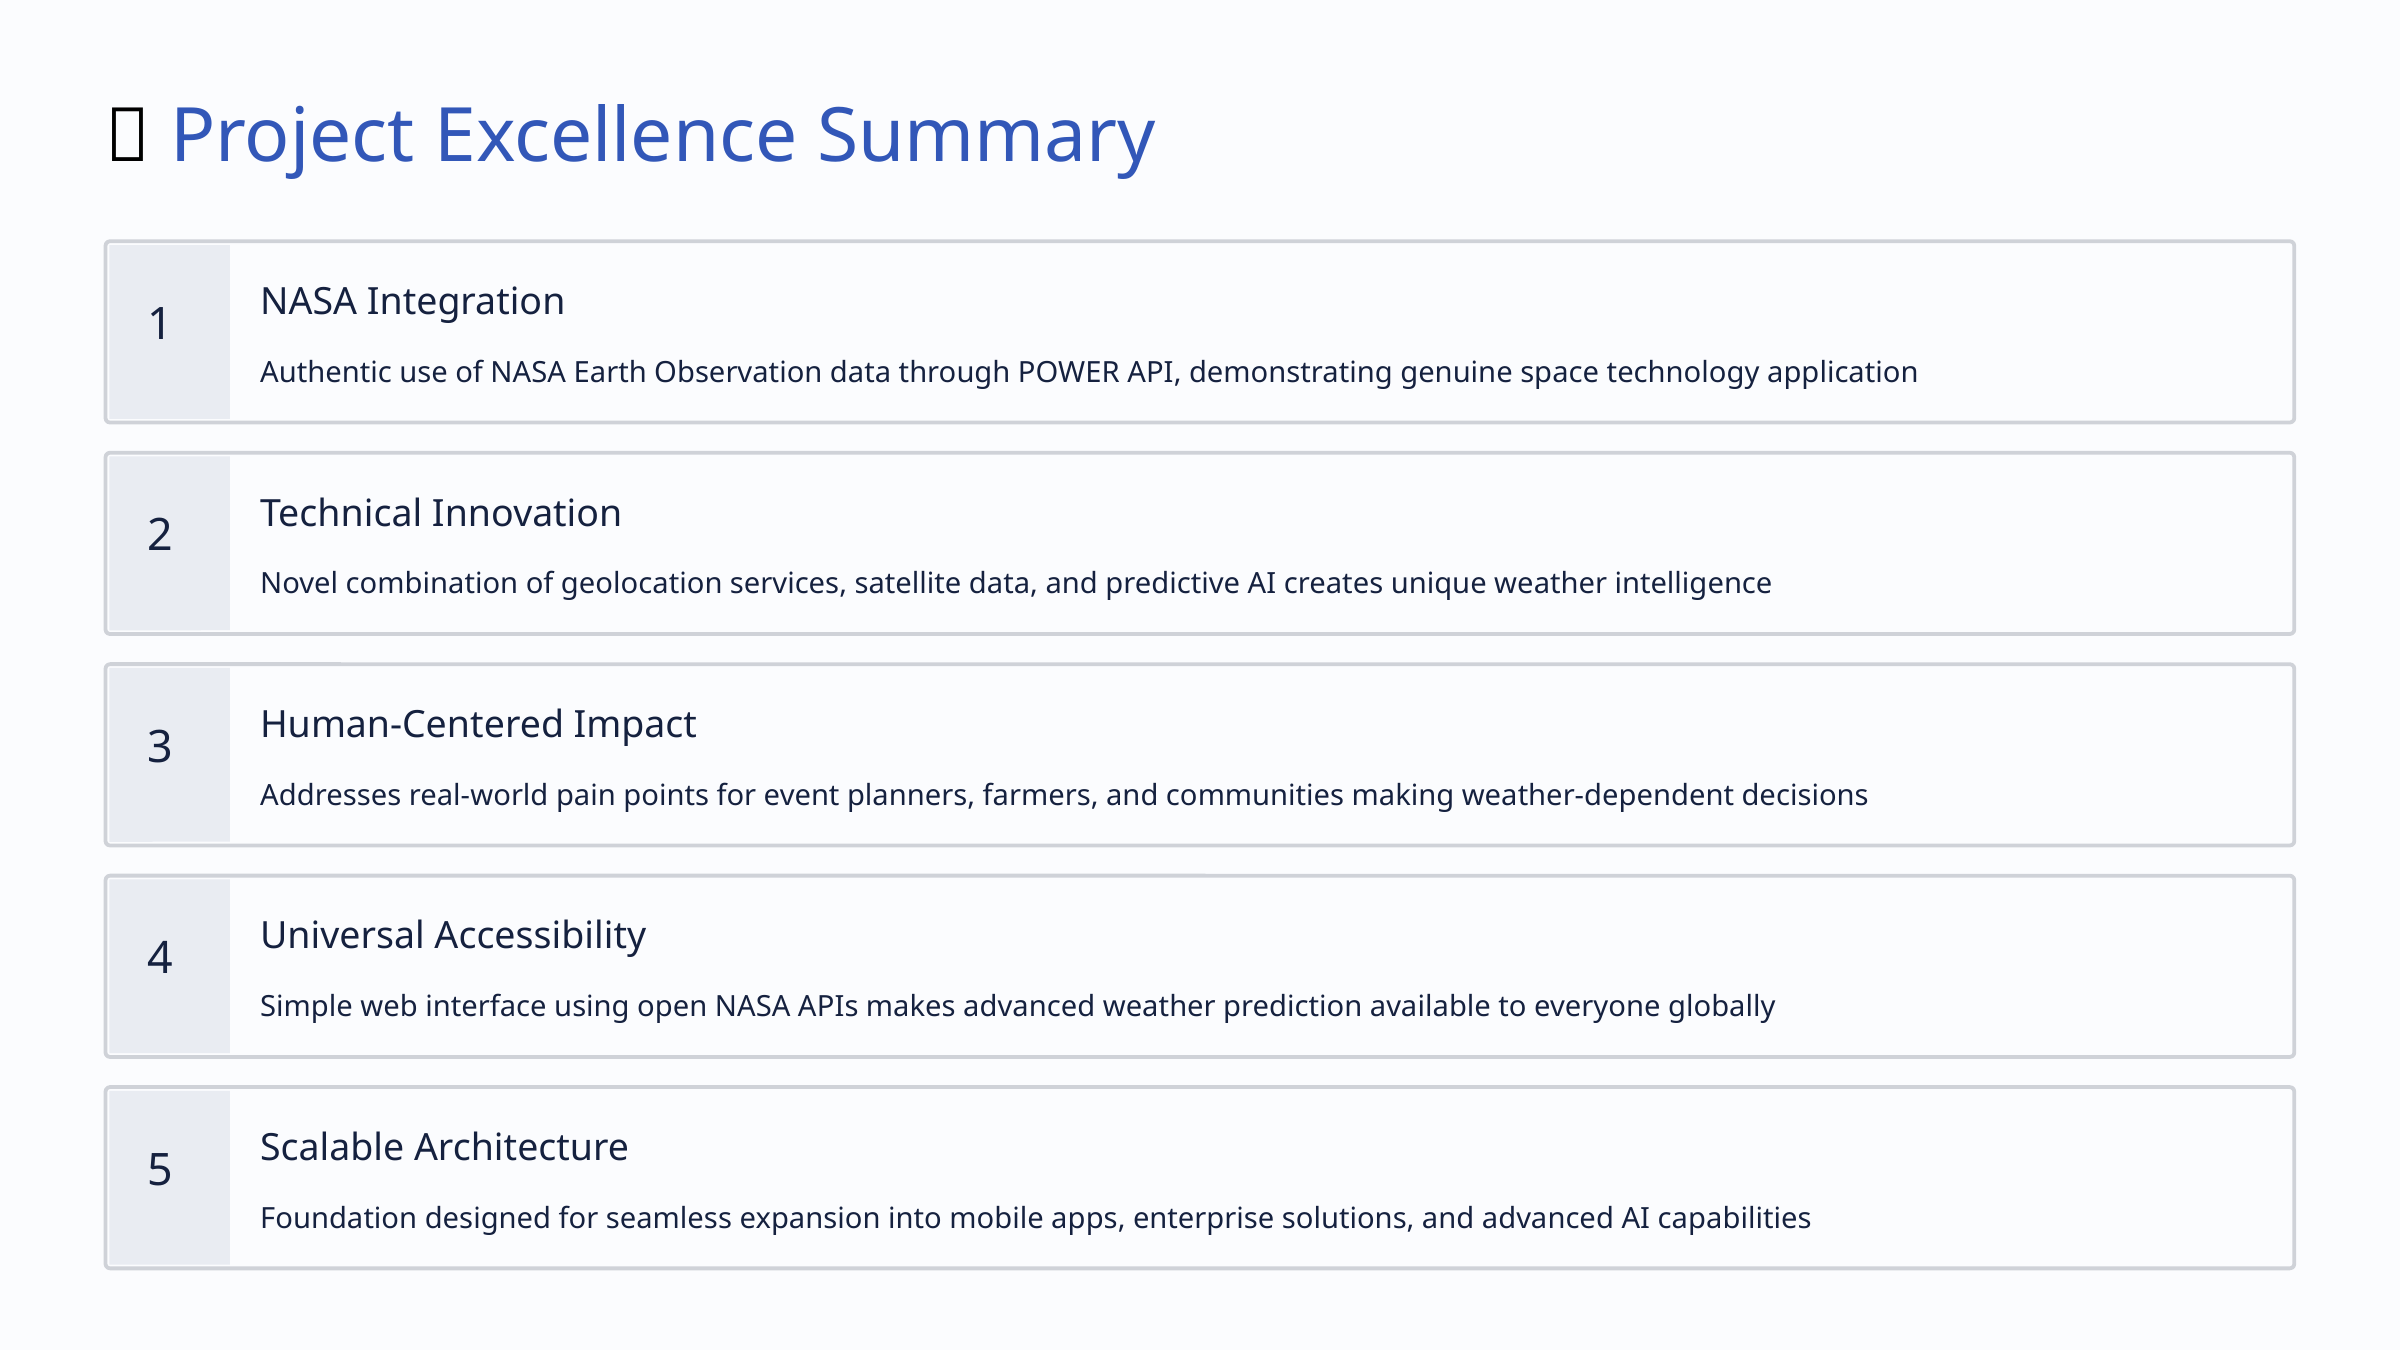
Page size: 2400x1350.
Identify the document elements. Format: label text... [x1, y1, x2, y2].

text_box [109, 667, 230, 842]
text_box Universal Accessibility [260, 909, 673, 957]
text_box 🎯 Project Excellence Summary [105, 82, 1241, 181]
text_box 4 [146, 938, 193, 995]
text_box [105, 452, 2295, 635]
text_box Foundation designed for seamless expansion into mobile apps, enterprise solutions, and advanced AI capabilities [260, 1186, 2291, 1235]
text_box [109, 245, 230, 419]
text_box [109, 456, 230, 631]
text_box [105, 1087, 2295, 1269]
text_box [109, 879, 230, 1054]
text_box 1 [146, 303, 193, 361]
text_box Human-Centered Impact [260, 698, 701, 746]
text_box Simple web interface using open NASA APIs makes advanced weather prediction available to everyone globally [260, 974, 2291, 1024]
text_box 3 [146, 726, 193, 784]
text_box NASA Integration [260, 275, 638, 323]
text_box Addresses real-world pain points for event planners, farmers, and communities making weather-dependent decisions [260, 763, 2291, 812]
text_box 5 [146, 1149, 193, 1206]
text_box Authentic use of NASA Earth Observation data through POWER API, demonstrating genuine space technology application [260, 340, 2291, 389]
text_box [105, 875, 2295, 1057]
text_box [105, 241, 2295, 423]
text_box Technical Innovation [260, 486, 643, 534]
text_box Scalable Architecture [260, 1121, 641, 1169]
text_box [105, 664, 2295, 846]
text_box Novel combination of geolocation services, satellite data, and predictive AI creates unique weather intelligence [260, 551, 2291, 601]
text_box [109, 1090, 230, 1265]
text_box 2 [146, 515, 193, 572]
